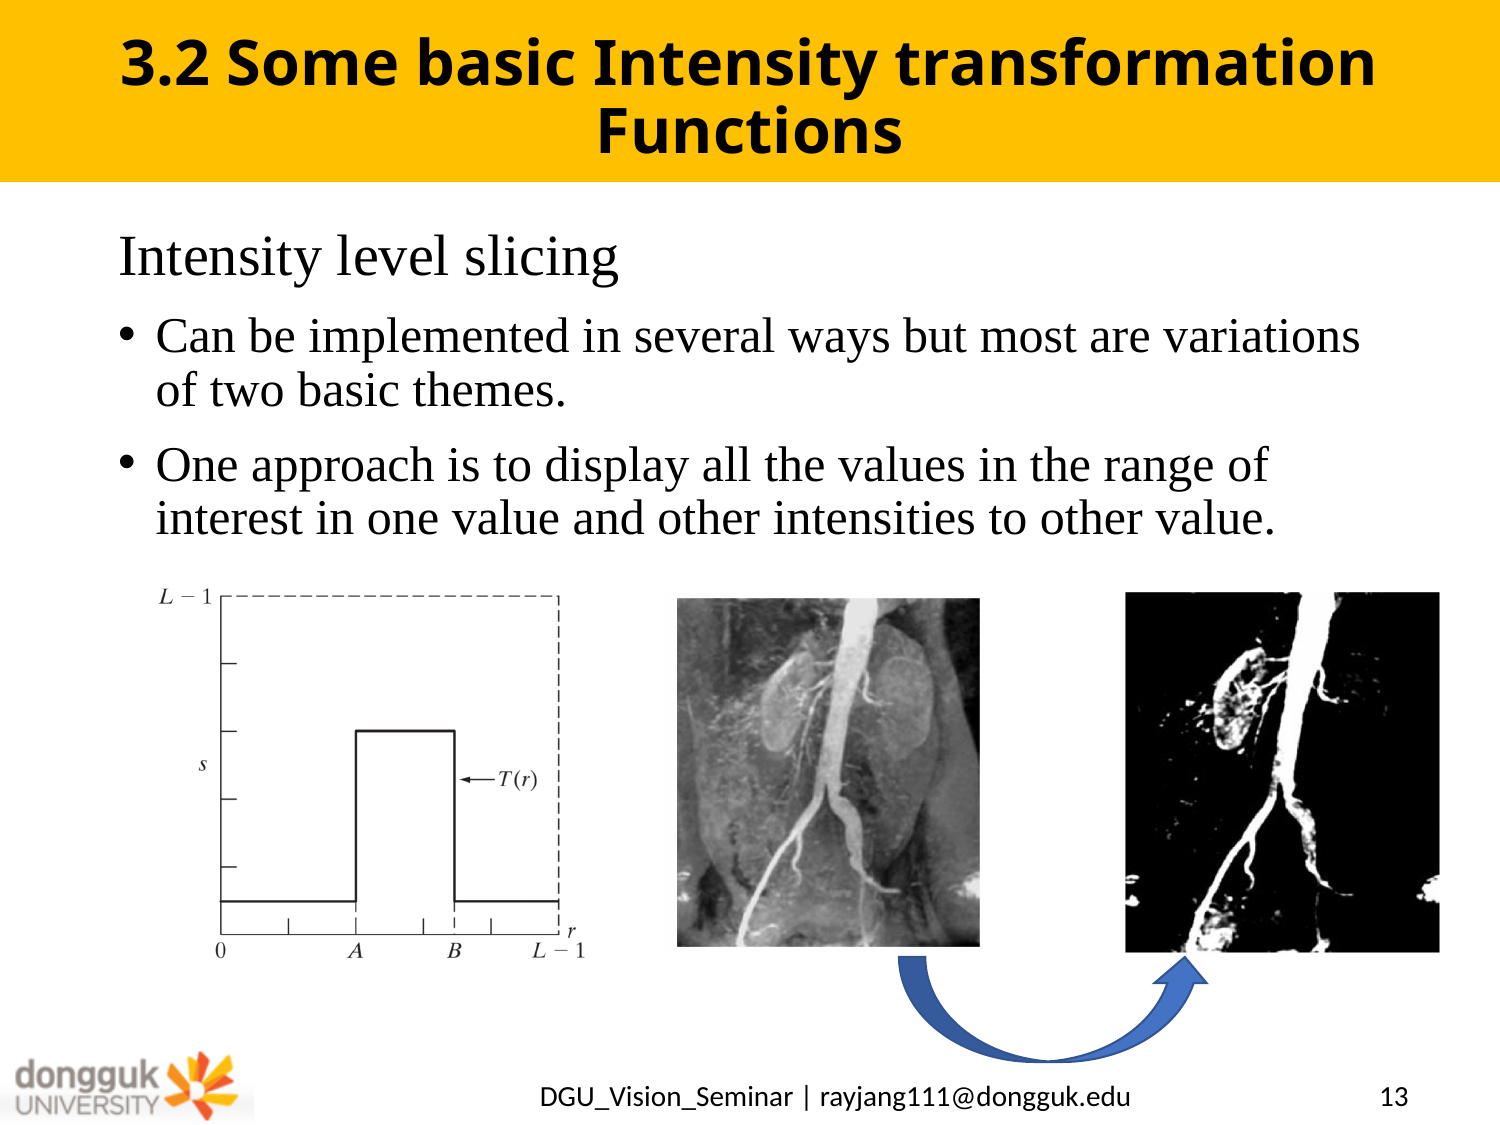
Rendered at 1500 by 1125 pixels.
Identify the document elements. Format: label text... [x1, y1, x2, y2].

text_box 13 [1309, 1069, 1479, 1120]
title 3.2 Some basic Intensity transformation Functions [103, 23, 1397, 176]
text_box DGU_Vision_Seminar | rayjang111@dongguk.edu [507, 1069, 1171, 1120]
text_box [897, 955, 1209, 1064]
picture [0, 1036, 254, 1125]
list Intensity level slicing Can be implemented in several ways but most are variations of two basic themes. One approach is to display all the values in the range of interest in one value and other intensities to other value. [103, 217, 1397, 1014]
text_box [0, 0, 1500, 183]
picture [666, 592, 984, 952]
picture [1123, 589, 1444, 958]
picture [149, 580, 594, 967]
